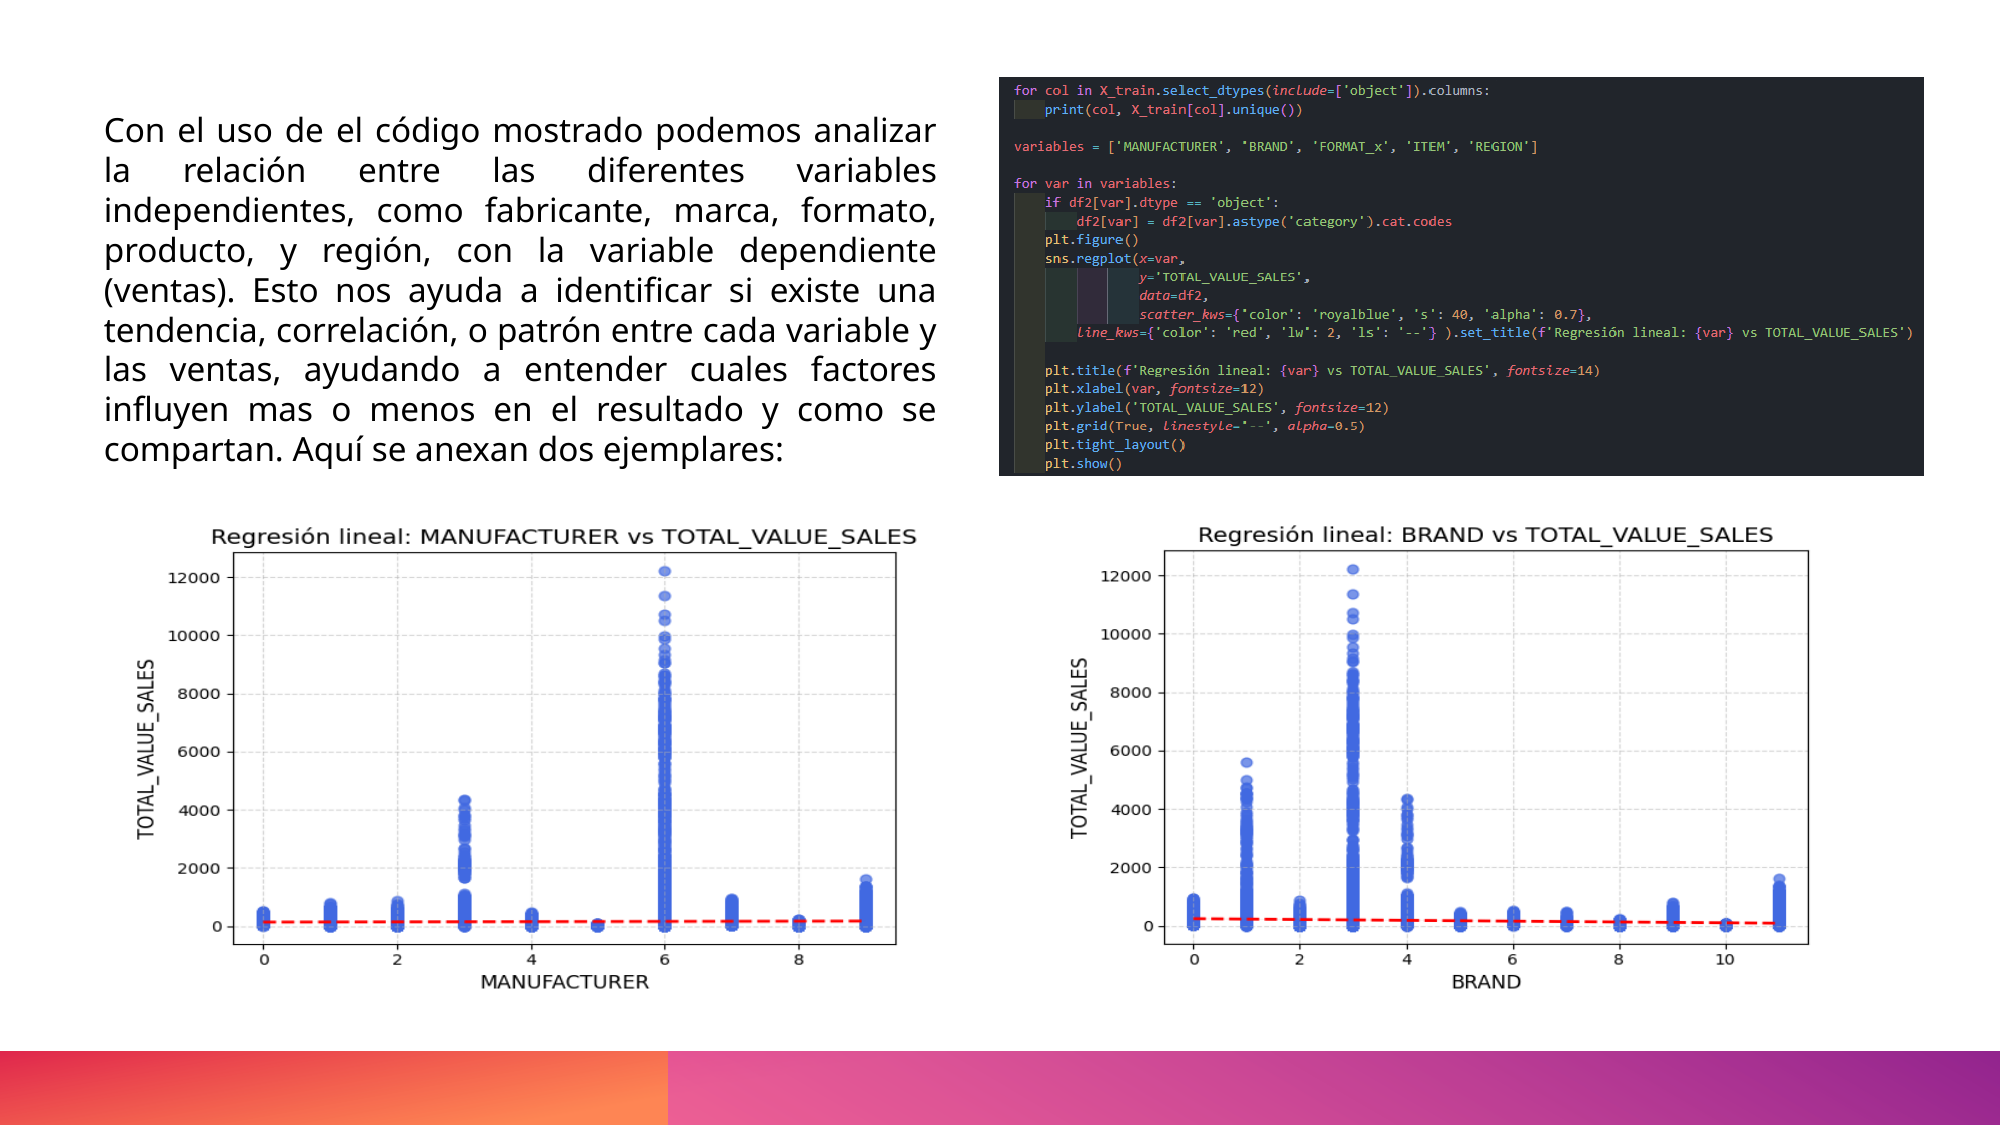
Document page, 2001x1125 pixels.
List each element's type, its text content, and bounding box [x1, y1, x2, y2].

picture [1059, 515, 1820, 1003]
text_box Con el uso de el código mostrado podemos analizar la relación entre las diferentes variables independientes, como fabricante, marca, formato, producto, y región, con la variable dependiente (ventas). Esto nos ayuda a identificar si existe una tendencia, correlación, o patrón entre cada variable y las ventas, ayudando a entender cuales factores influyen mas o menos en el resultado y como se compartan. Aquí se anexan dos ejemplares: [89, 101, 953, 476]
picture [999, 77, 1924, 476]
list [125, 517, 929, 1003]
